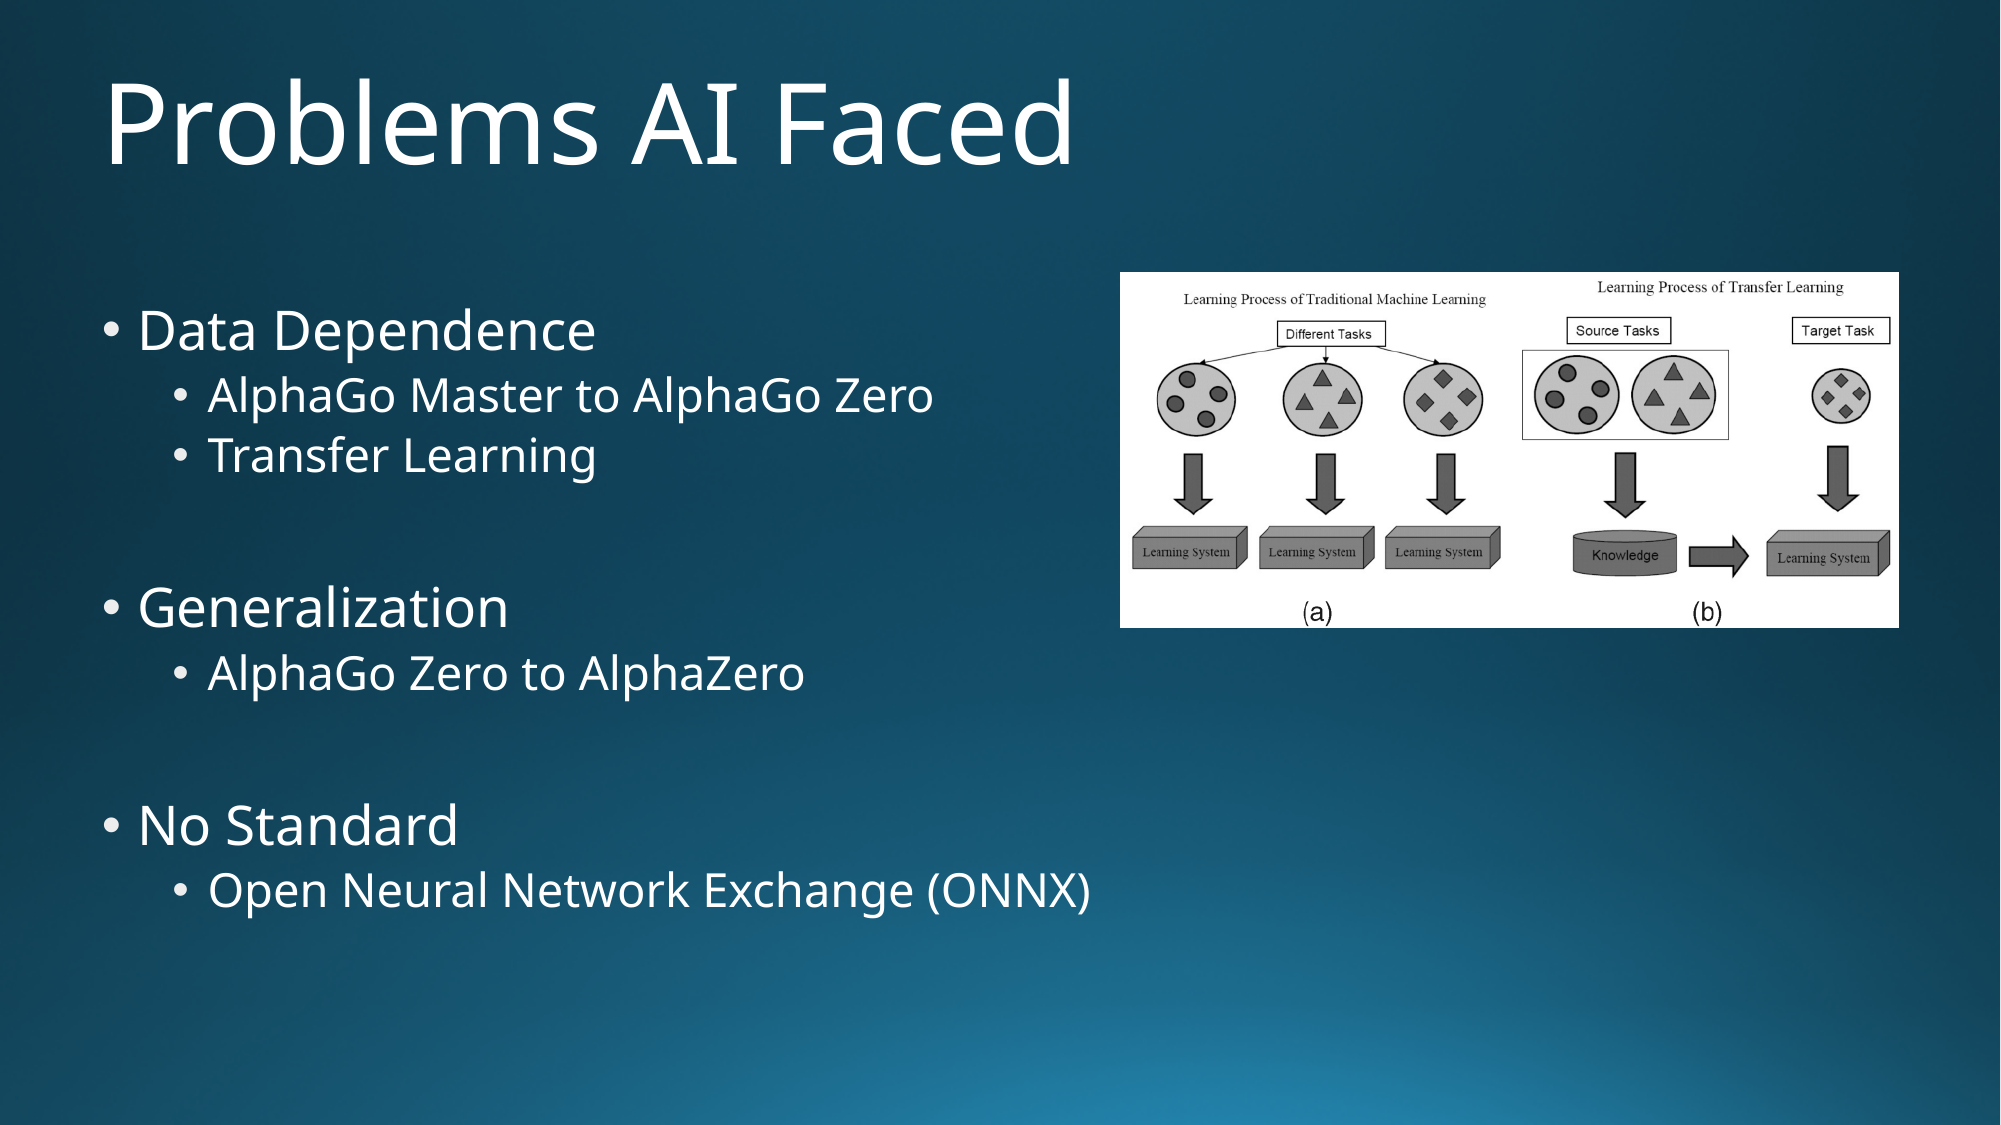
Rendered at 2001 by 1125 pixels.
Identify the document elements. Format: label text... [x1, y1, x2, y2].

picture [0, 0, 2001, 1125]
title Problems AI Faced [86, 39, 1726, 218]
list Data Dependence AlphaGo Master to AlphaGo Zero Transfer Learning Generalization AlphaGo Zero to AlphaZero No Standard Open Neural Network Exchange (ONNX) [86, 295, 1914, 928]
